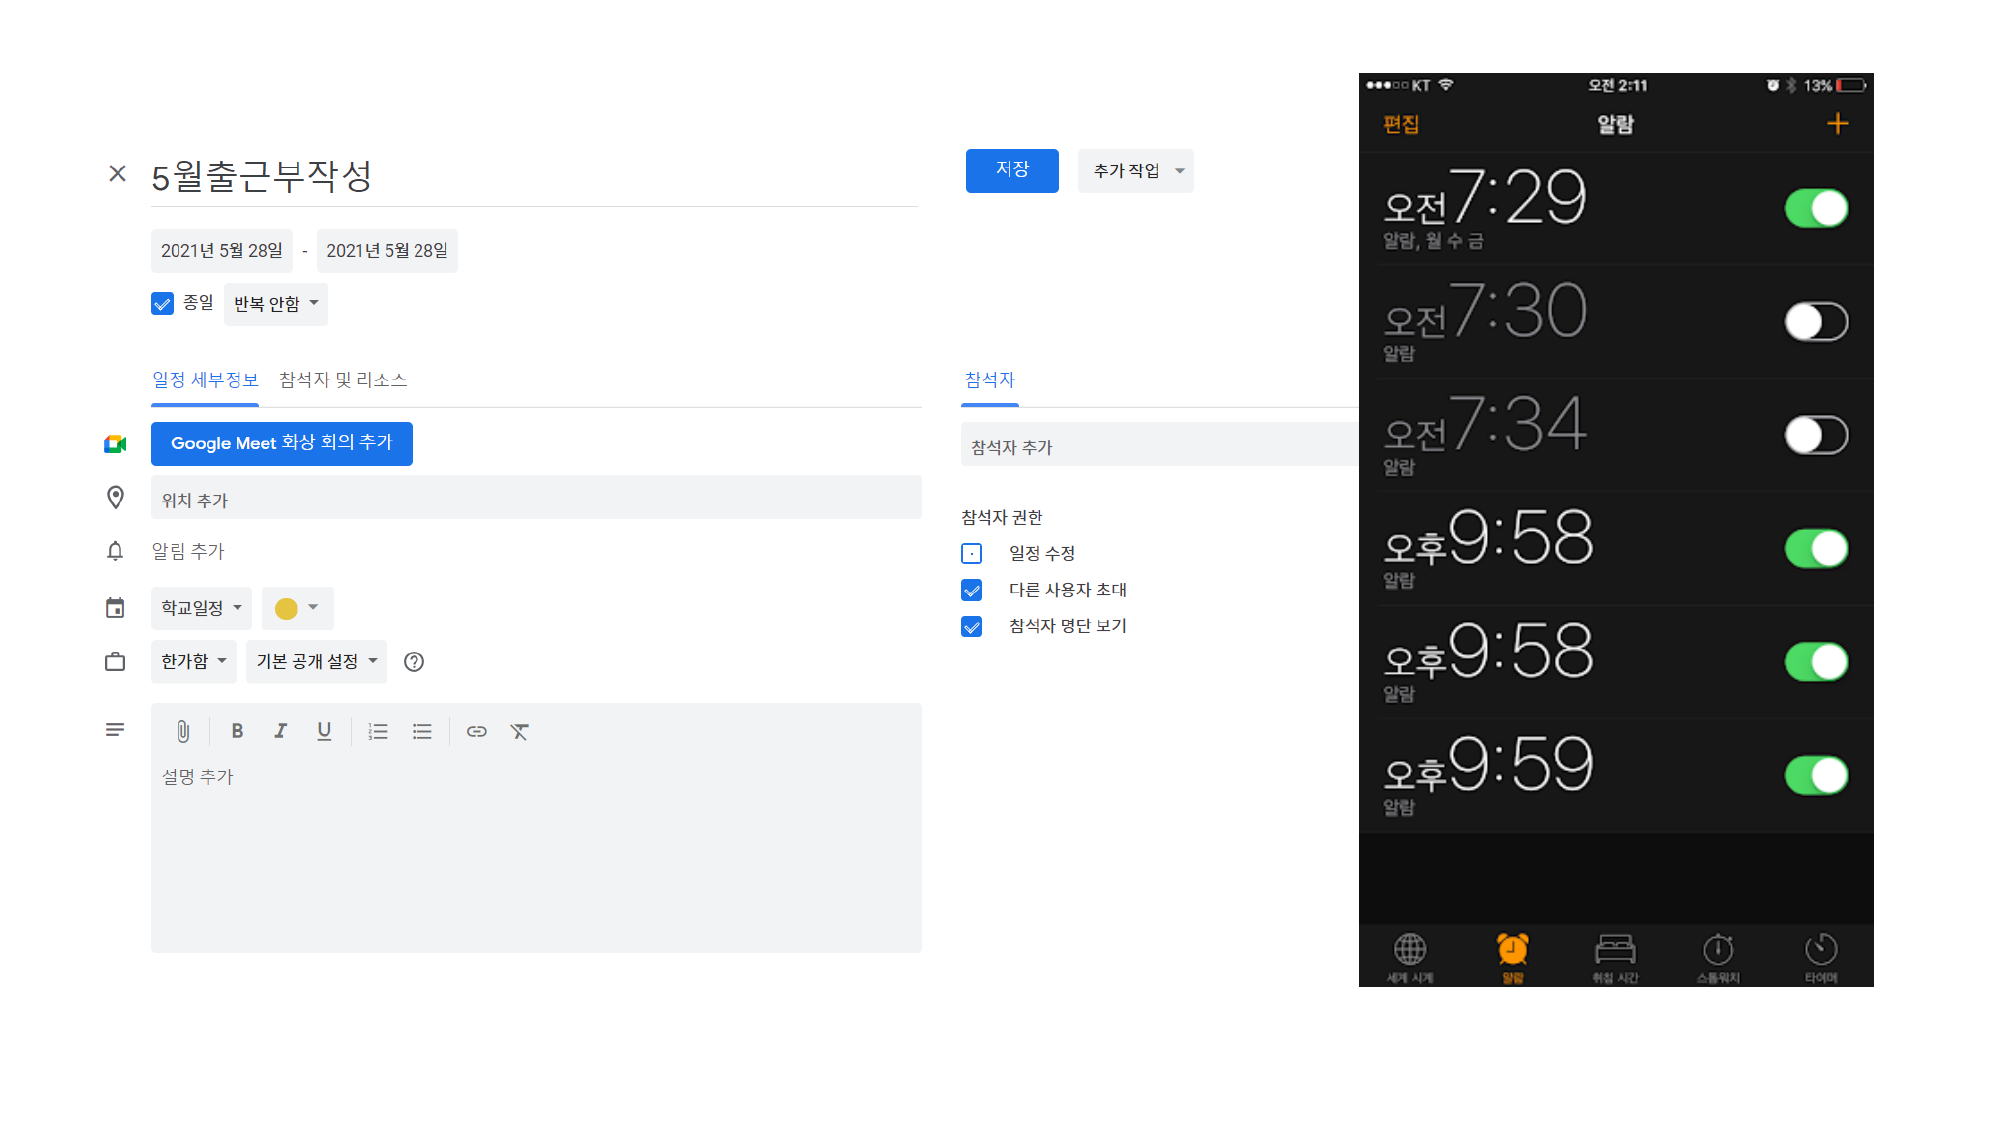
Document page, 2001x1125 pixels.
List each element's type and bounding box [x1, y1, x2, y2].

picture [90, 73, 1875, 987]
